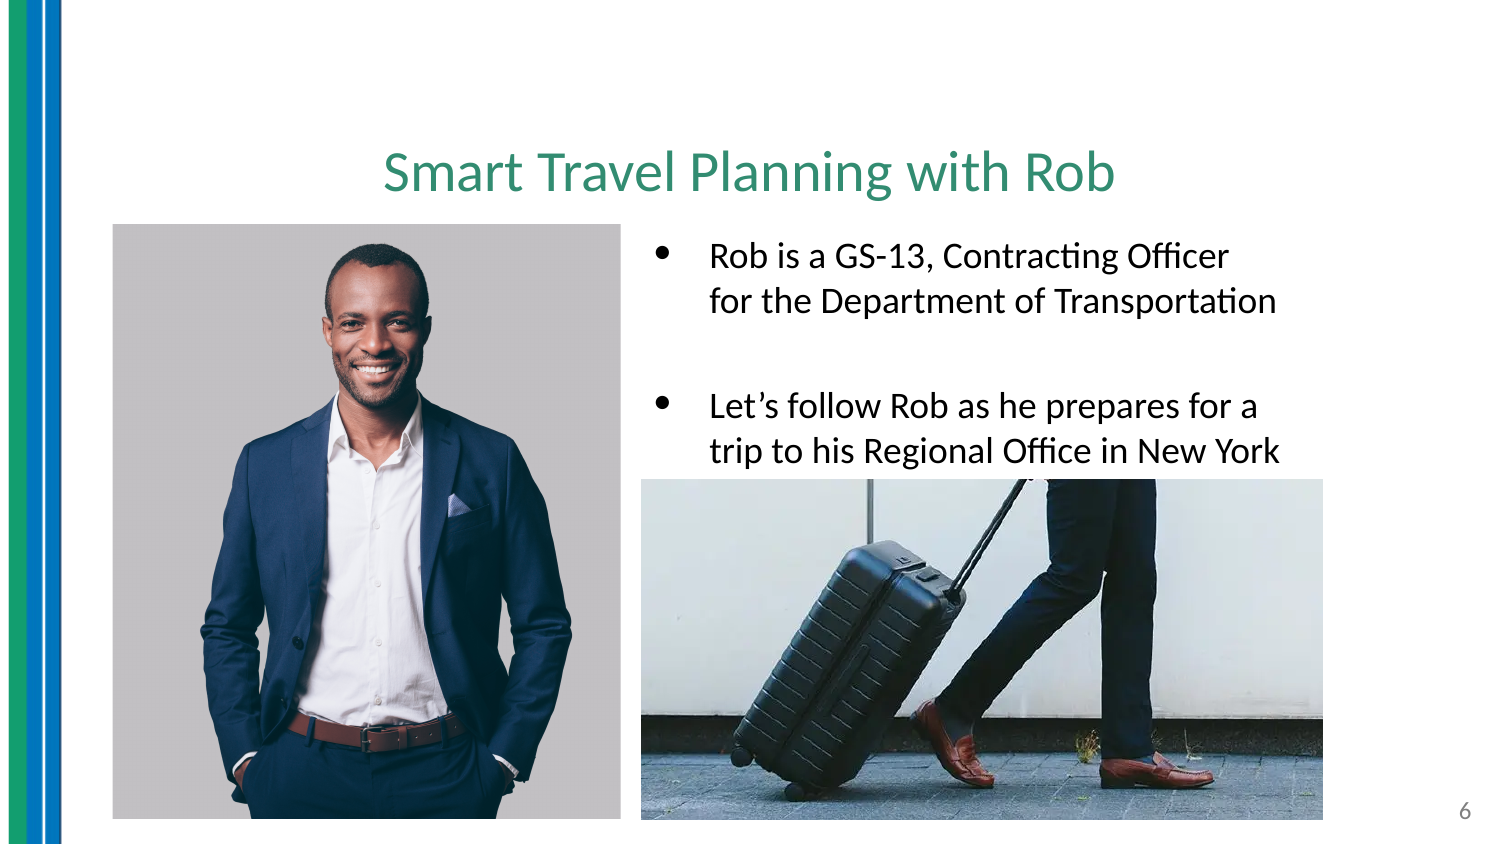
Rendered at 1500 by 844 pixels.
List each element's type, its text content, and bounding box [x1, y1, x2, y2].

title Smart Travel Planning with Rob [112, 112, 1388, 225]
text_box Rob is a GS-13, Contracting Officer for the Department of Transportation Let’s follow Rob as he prepares for a trip to his Regional Office in New York [638, 224, 1388, 731]
picture [0, 0, 26, 844]
picture [29, 0, 1500, 844]
